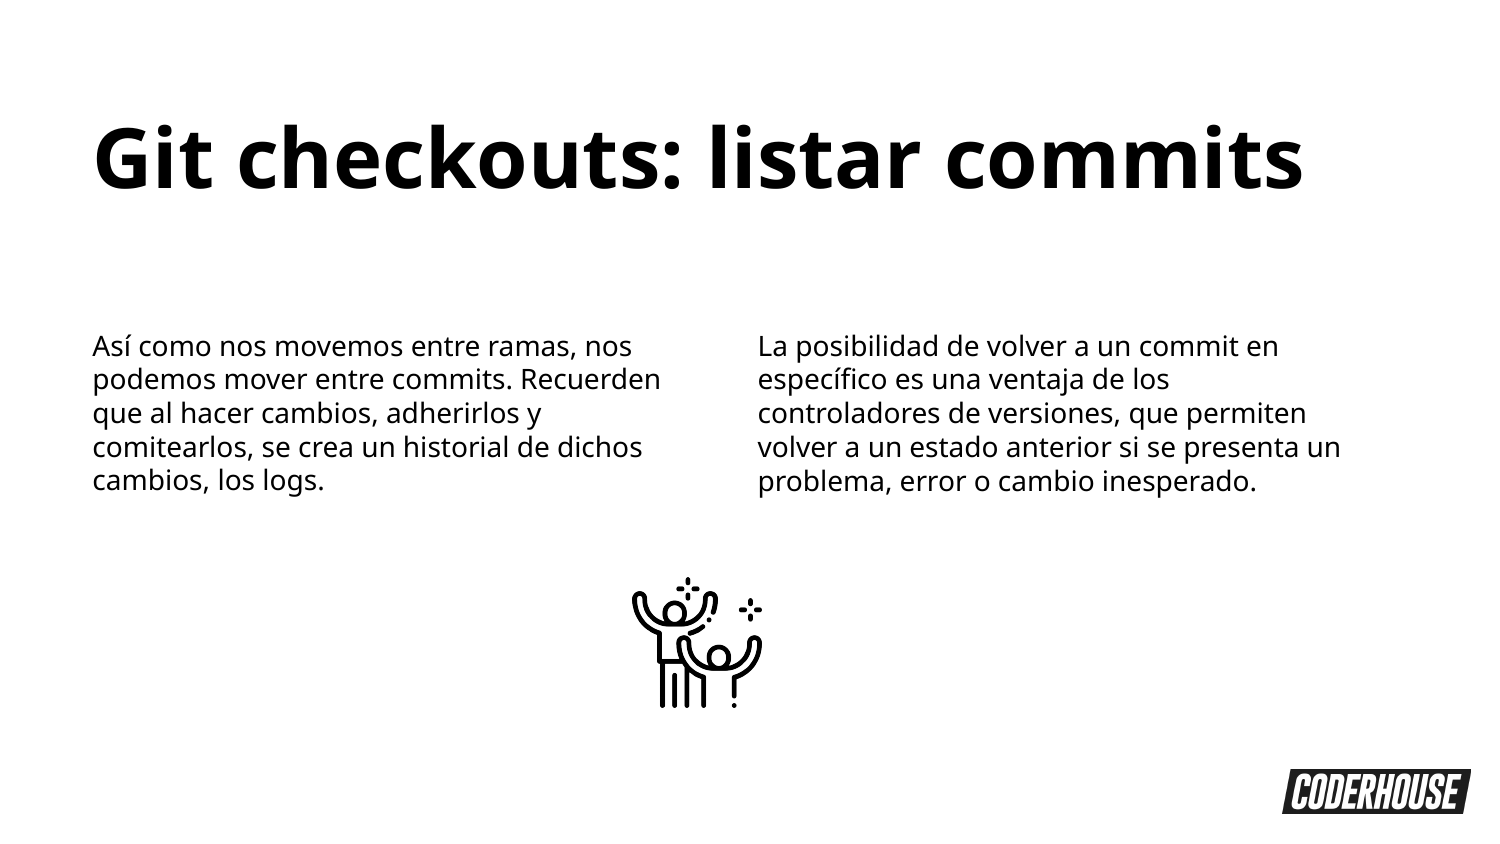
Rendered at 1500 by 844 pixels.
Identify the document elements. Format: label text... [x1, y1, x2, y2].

text_box Así como nos movemos entre ramas, nos podemos mover entre commits. Recuerden que al hacer cambios, adherirlos y comitearlos, se crea un historial de dichos cambios, los logs. [77, 312, 707, 546]
picture [1281, 769, 1471, 814]
text_box Git checkouts: listar commits [77, 101, 1414, 222]
text_box La posibilidad de volver a un commit en específico es una ventaja de los controladores de versiones, que permiten volver a un estado anterior si se presenta un problema, error o cambio inesperado. [742, 312, 1372, 512]
picture [631, 576, 763, 708]
